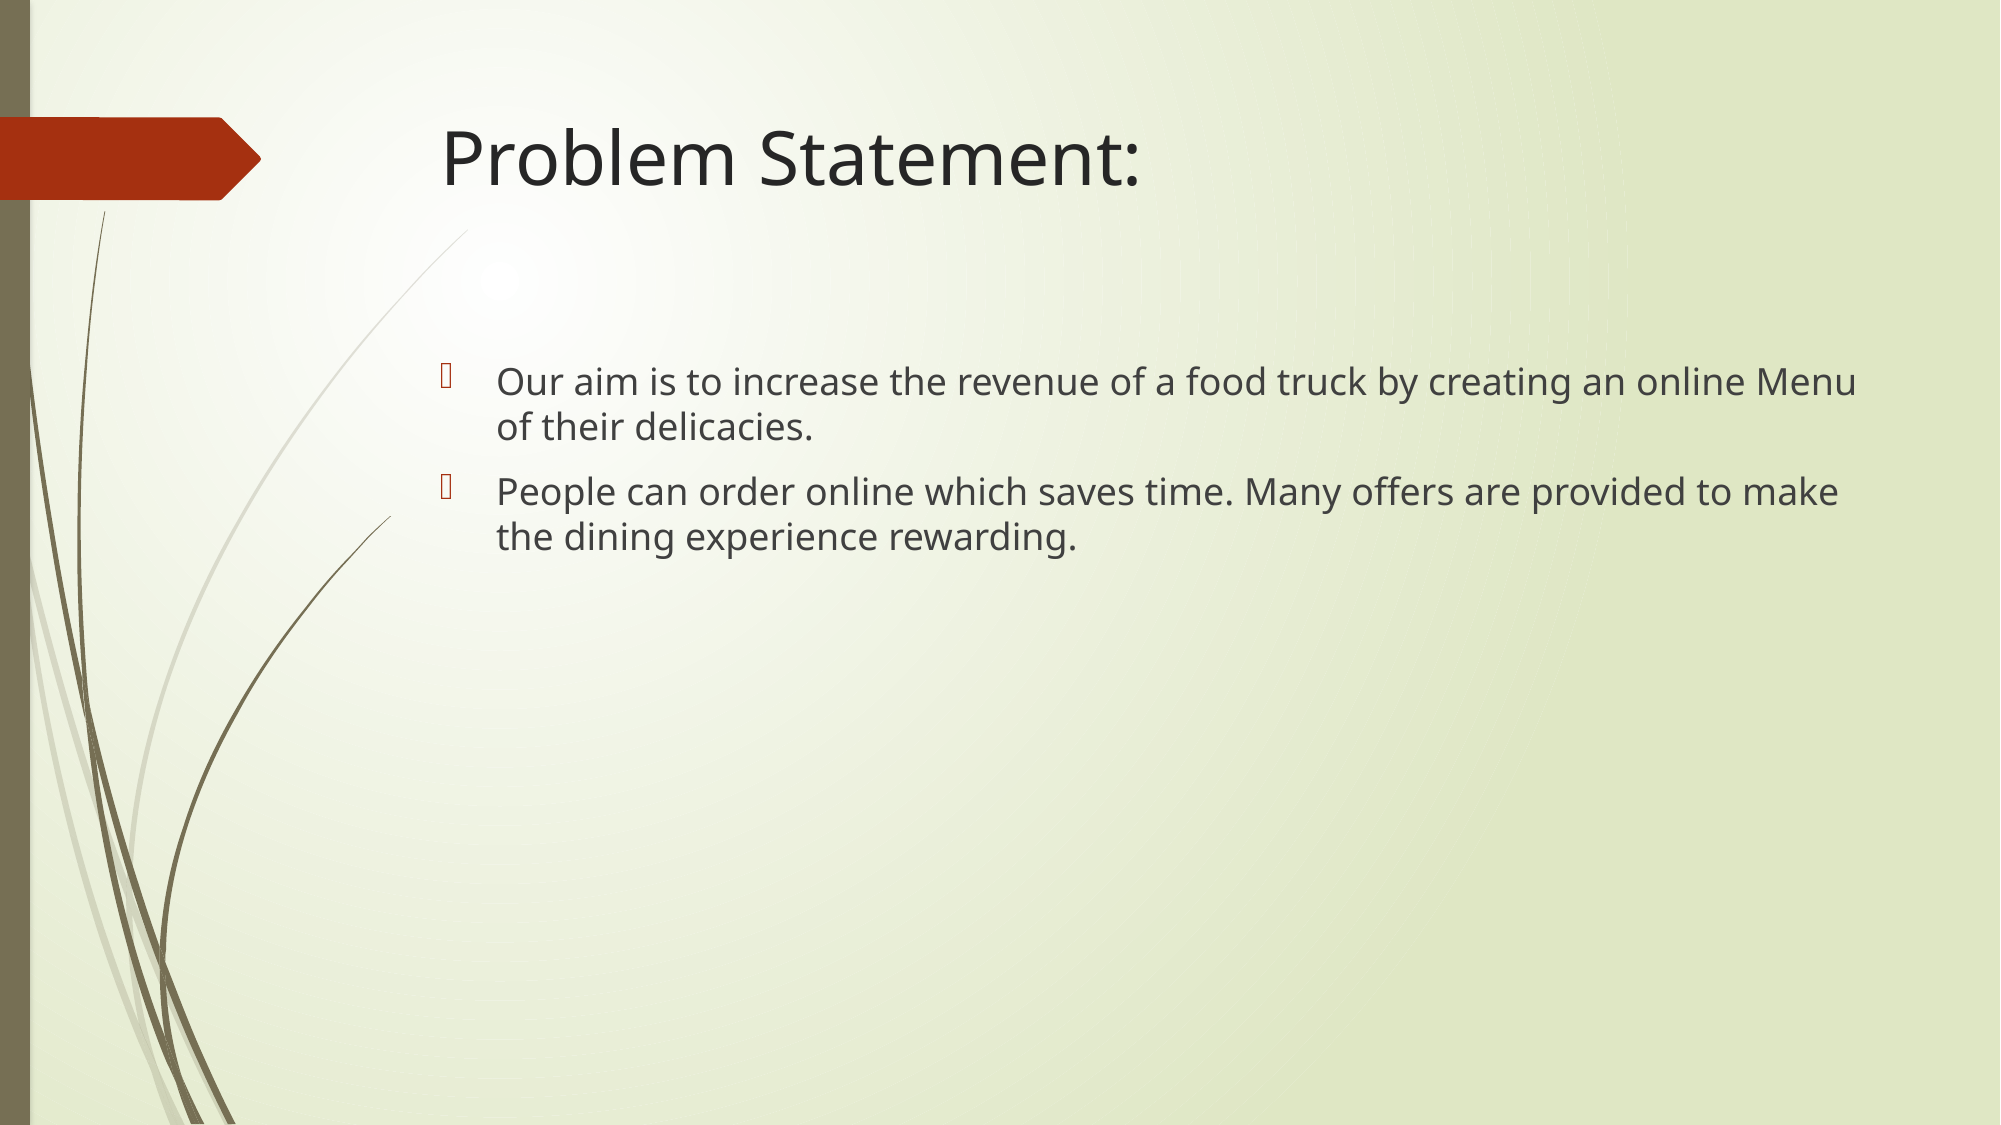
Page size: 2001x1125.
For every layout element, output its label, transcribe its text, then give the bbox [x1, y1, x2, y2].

list Our aim is to increase the revenue of a food truck by creating an online Menu of their delicacies. People can order online which saves time. Many offers are provided to make the dining experience rewarding. [424, 350, 1888, 970]
title Problem Statement: [425, 102, 1888, 313]
